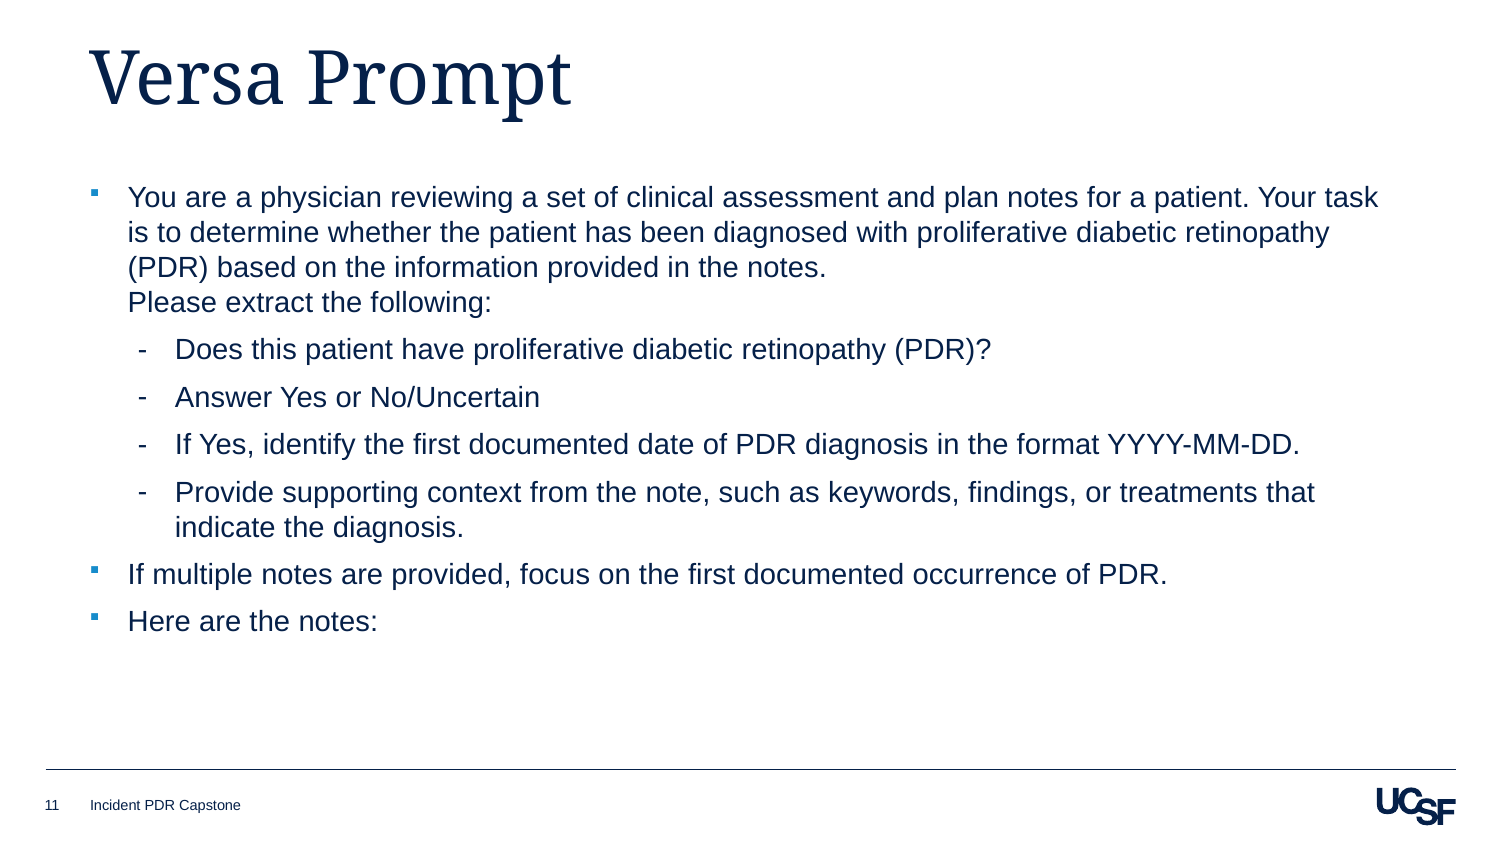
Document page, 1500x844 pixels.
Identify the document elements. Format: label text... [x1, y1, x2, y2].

list You are a physician reviewing a set of clinical assessment and plan notes for a patient. Your task is to determine whether the patient has been diagnosed with proliferative diabetic retinopathy (PDR) based on the information provided in the notes. Please extract the following: Does this patient have proliferative diabetic retinopathy (PDR)? Answer Yes or No/Uncertain If Yes, identify the first documented date of PDR diagnosis in the format YYYY-MM-DD. Provide supporting context from the note, such as keywords, findings, or treatments that indicate the diagnosis. If multiple notes are provided, focus on the first documented occurrence of PDR. Here are the notes: [74, 170, 1410, 707]
title Versa Prompt [74, 52, 1416, 128]
footer Incident PDR Capstone [89, 796, 798, 813]
slide_number 11 [44, 793, 85, 814]
text_box [99, 195, 1435, 732]
